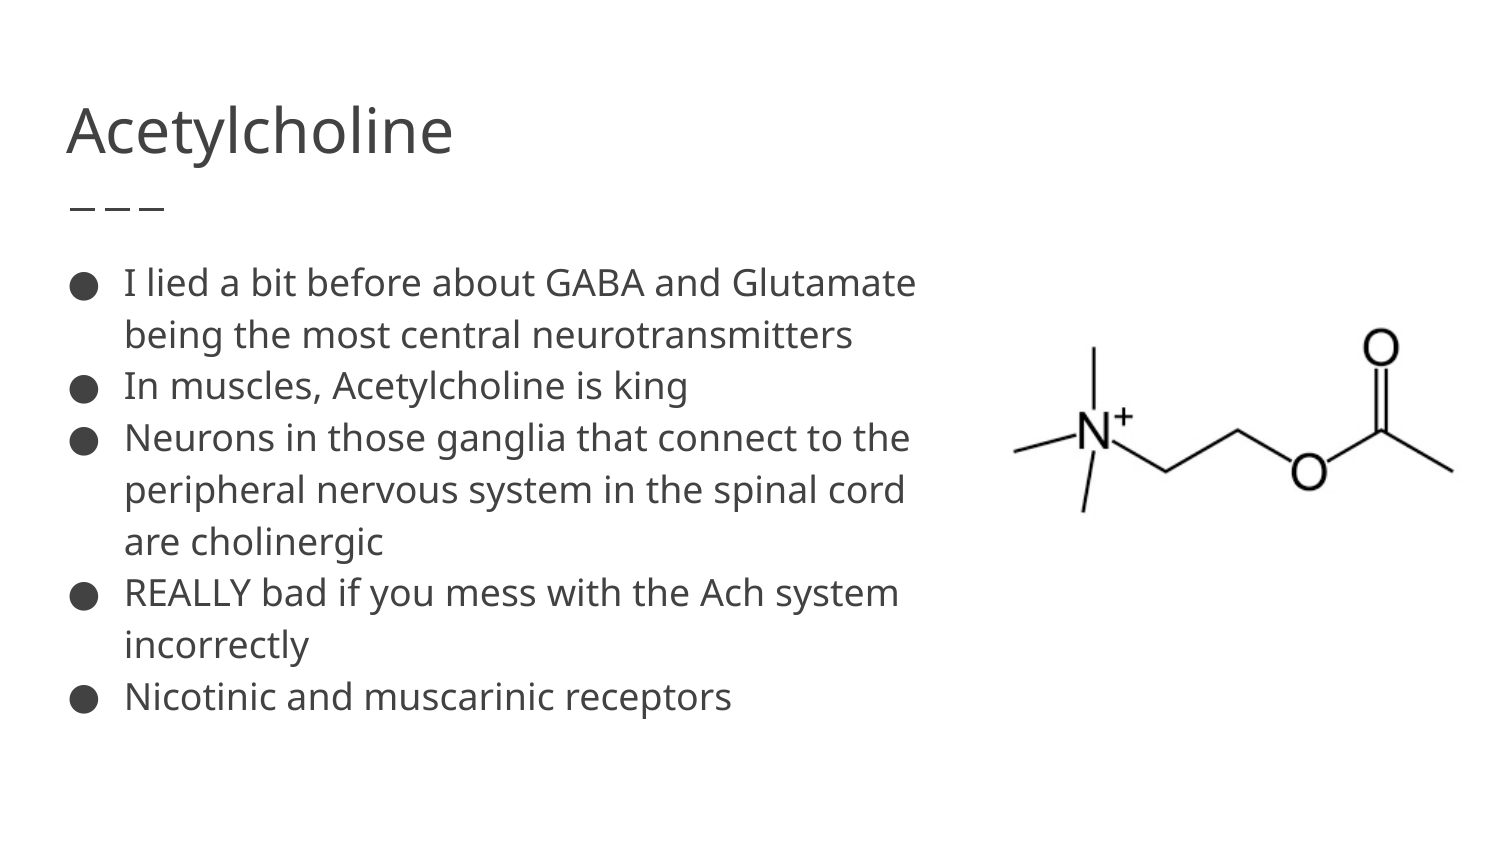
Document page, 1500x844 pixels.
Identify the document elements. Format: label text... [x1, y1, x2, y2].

picture [1003, 307, 1476, 526]
title Acetylcholine [51, 61, 1449, 182]
list I lied a bit before about GABA and Glutamate being the most central neurotransmitters In muscles, Acetylcholine is king Neurons in those ganglia that connect to the peripheral nervous system in the spinal cord are cholinergic REALLY bad if you mess with the Ach system incorrectly Nicotinic and muscarinic receptors [33, 237, 979, 764]
